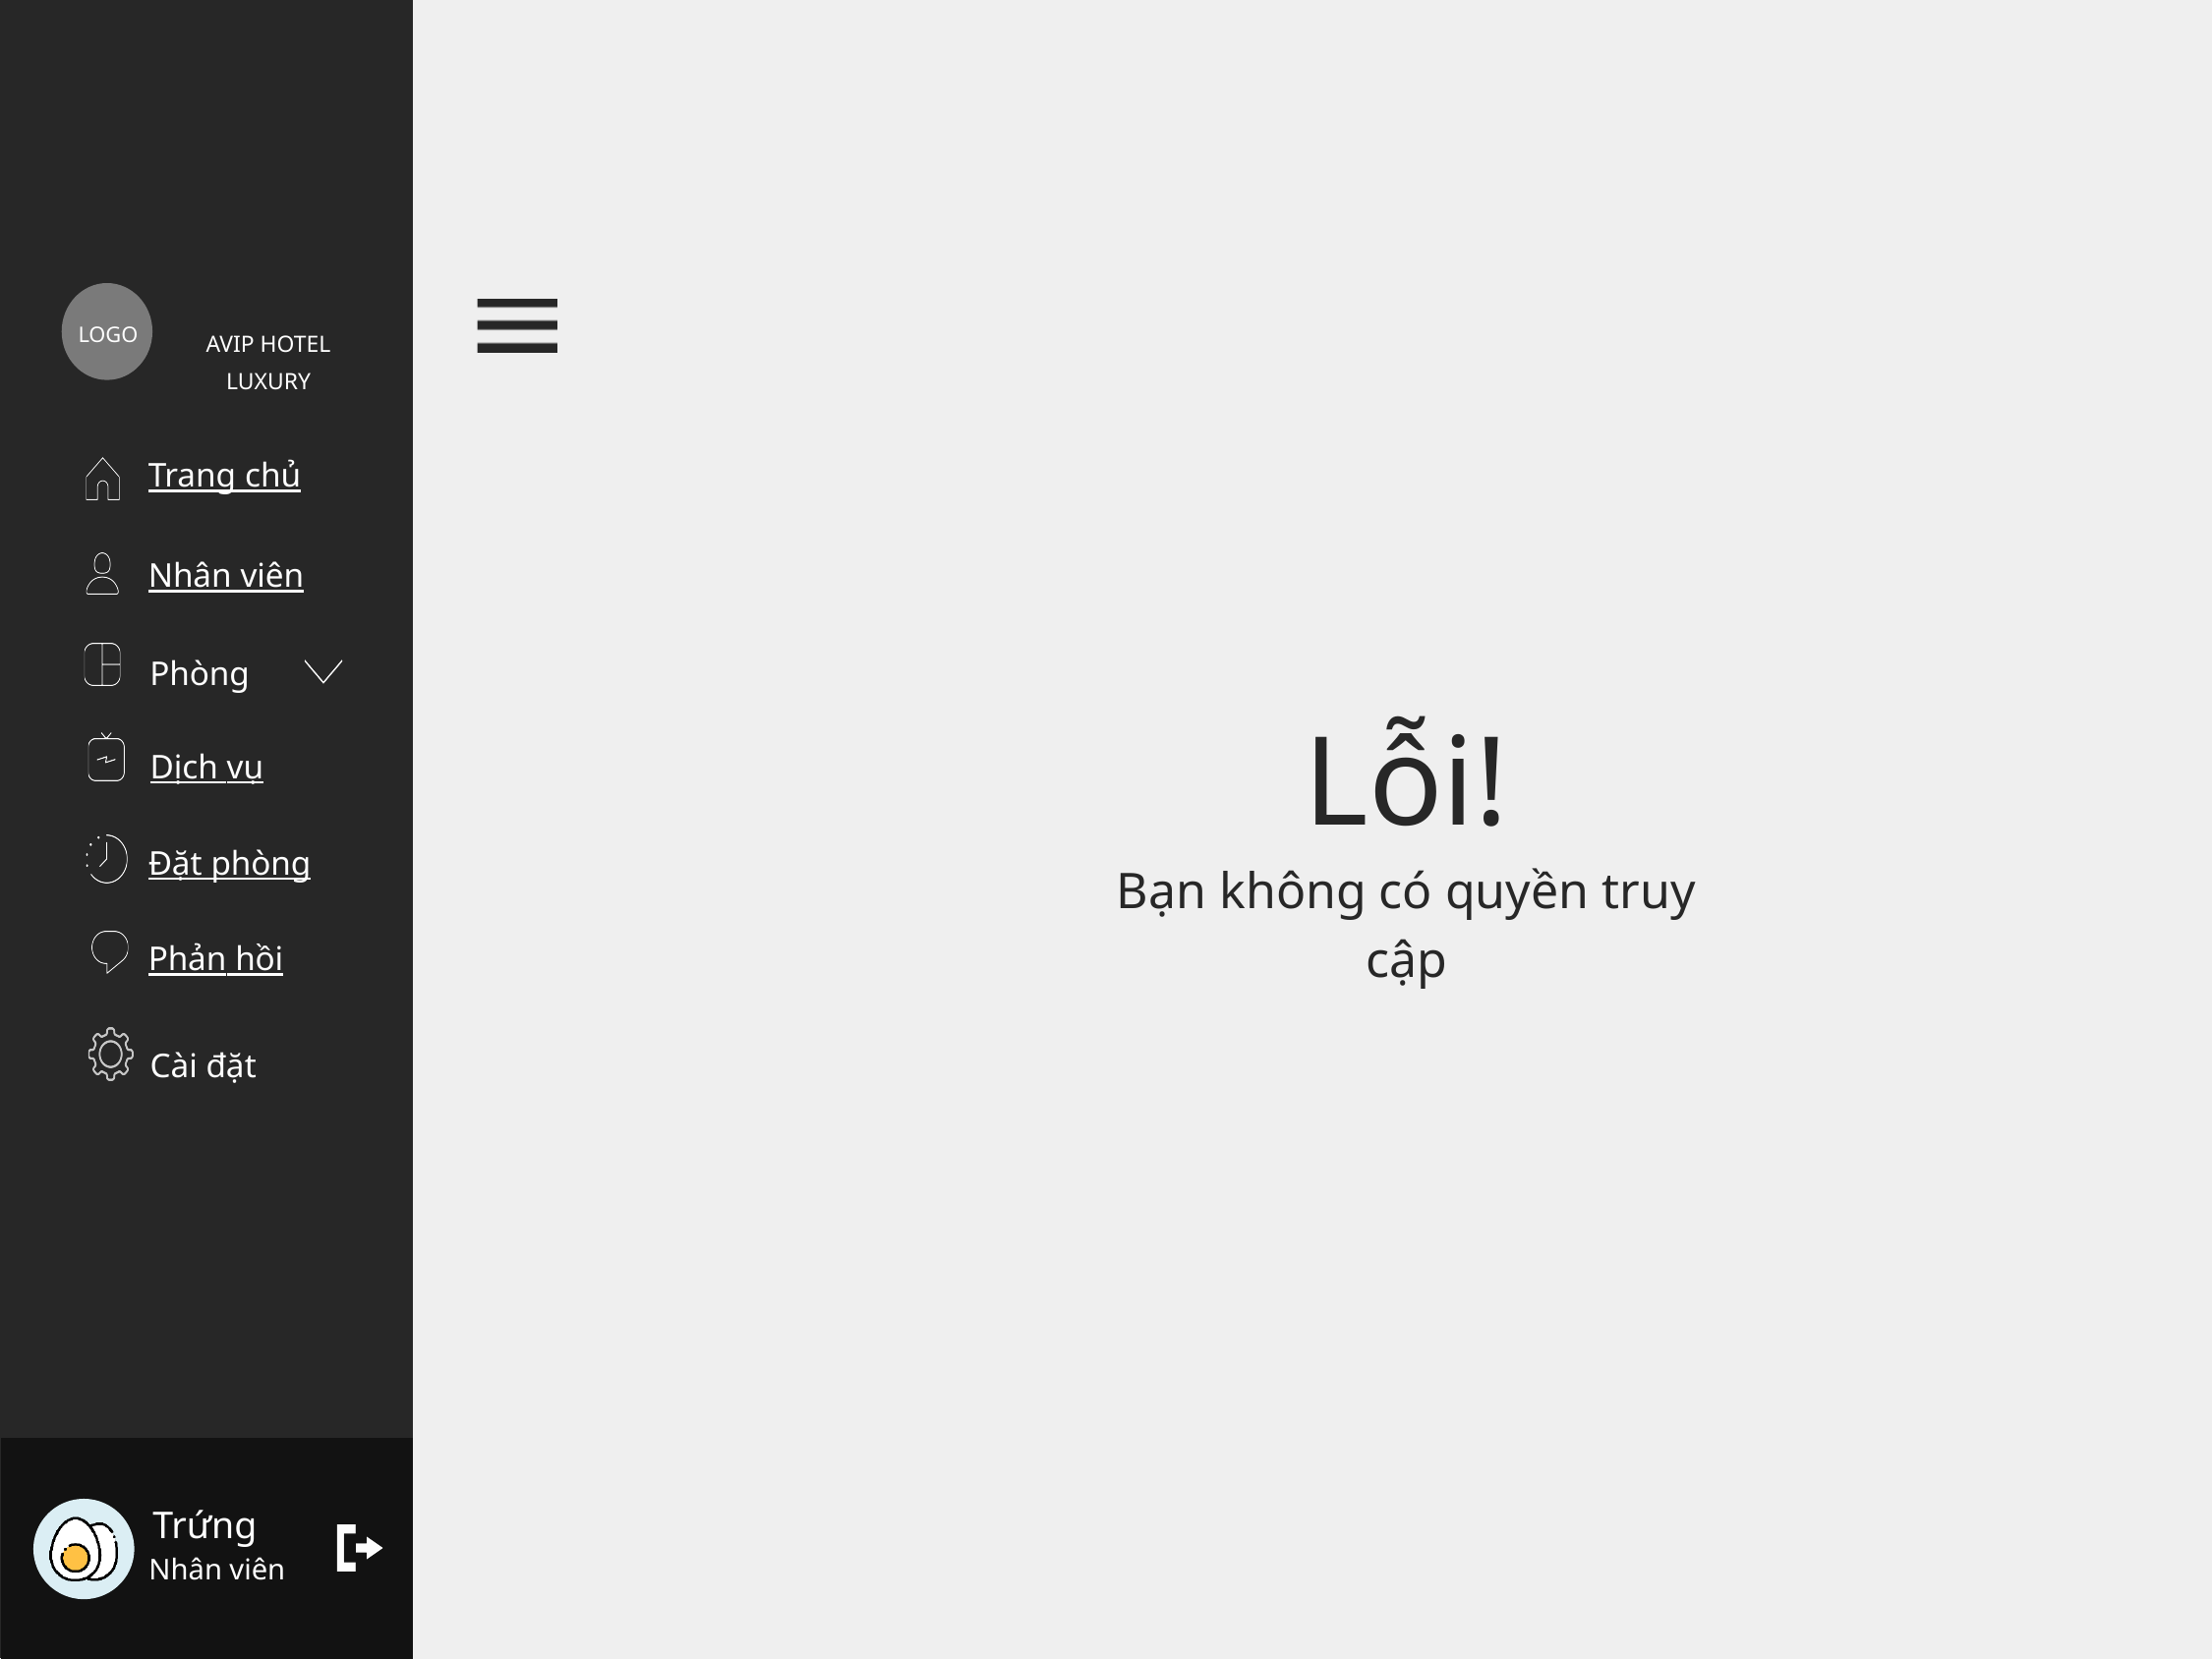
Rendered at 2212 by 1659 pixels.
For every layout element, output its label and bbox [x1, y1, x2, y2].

text_box [0, 0, 2212, 1659]
